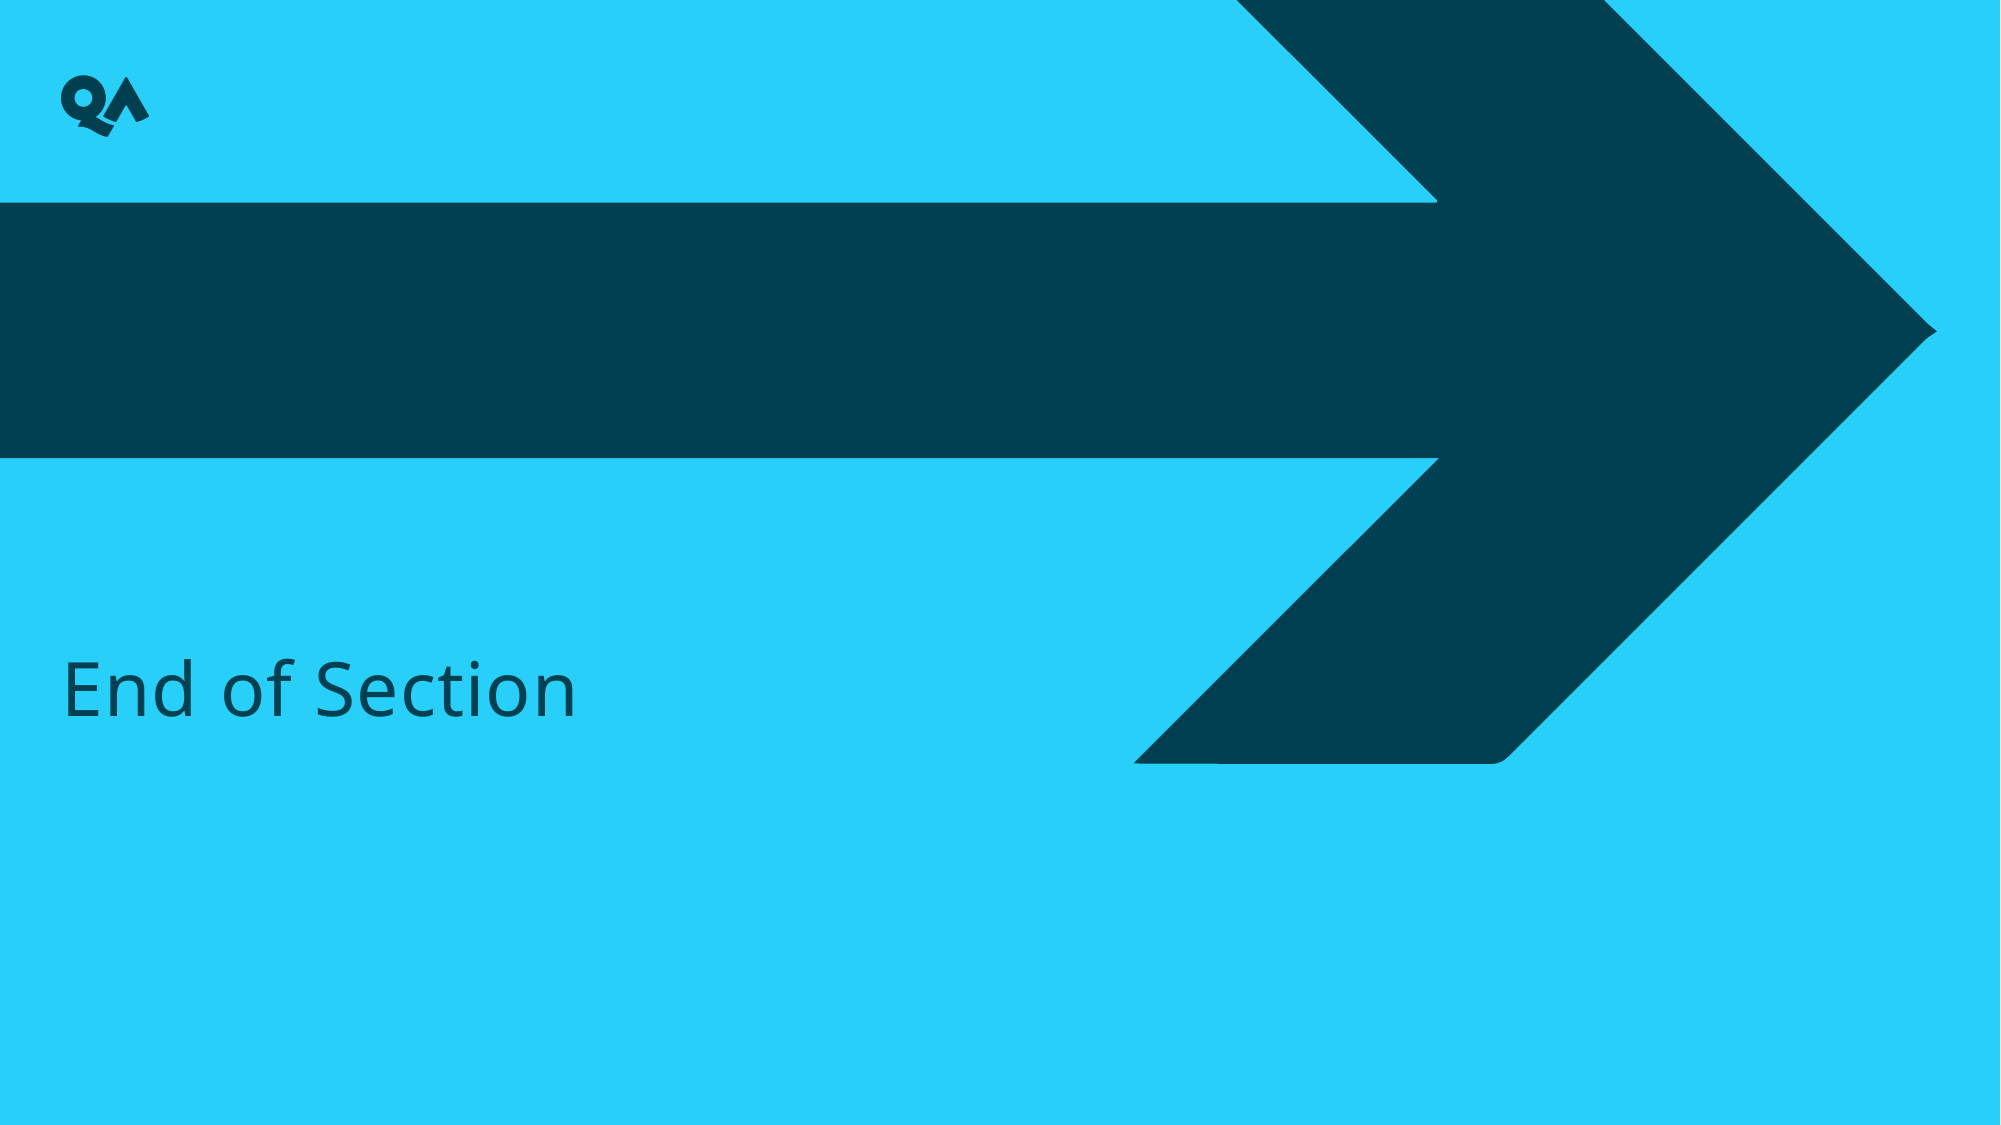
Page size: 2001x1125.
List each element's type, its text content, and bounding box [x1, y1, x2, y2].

picture [44, 61, 166, 148]
title End of Section [61, 456, 985, 732]
